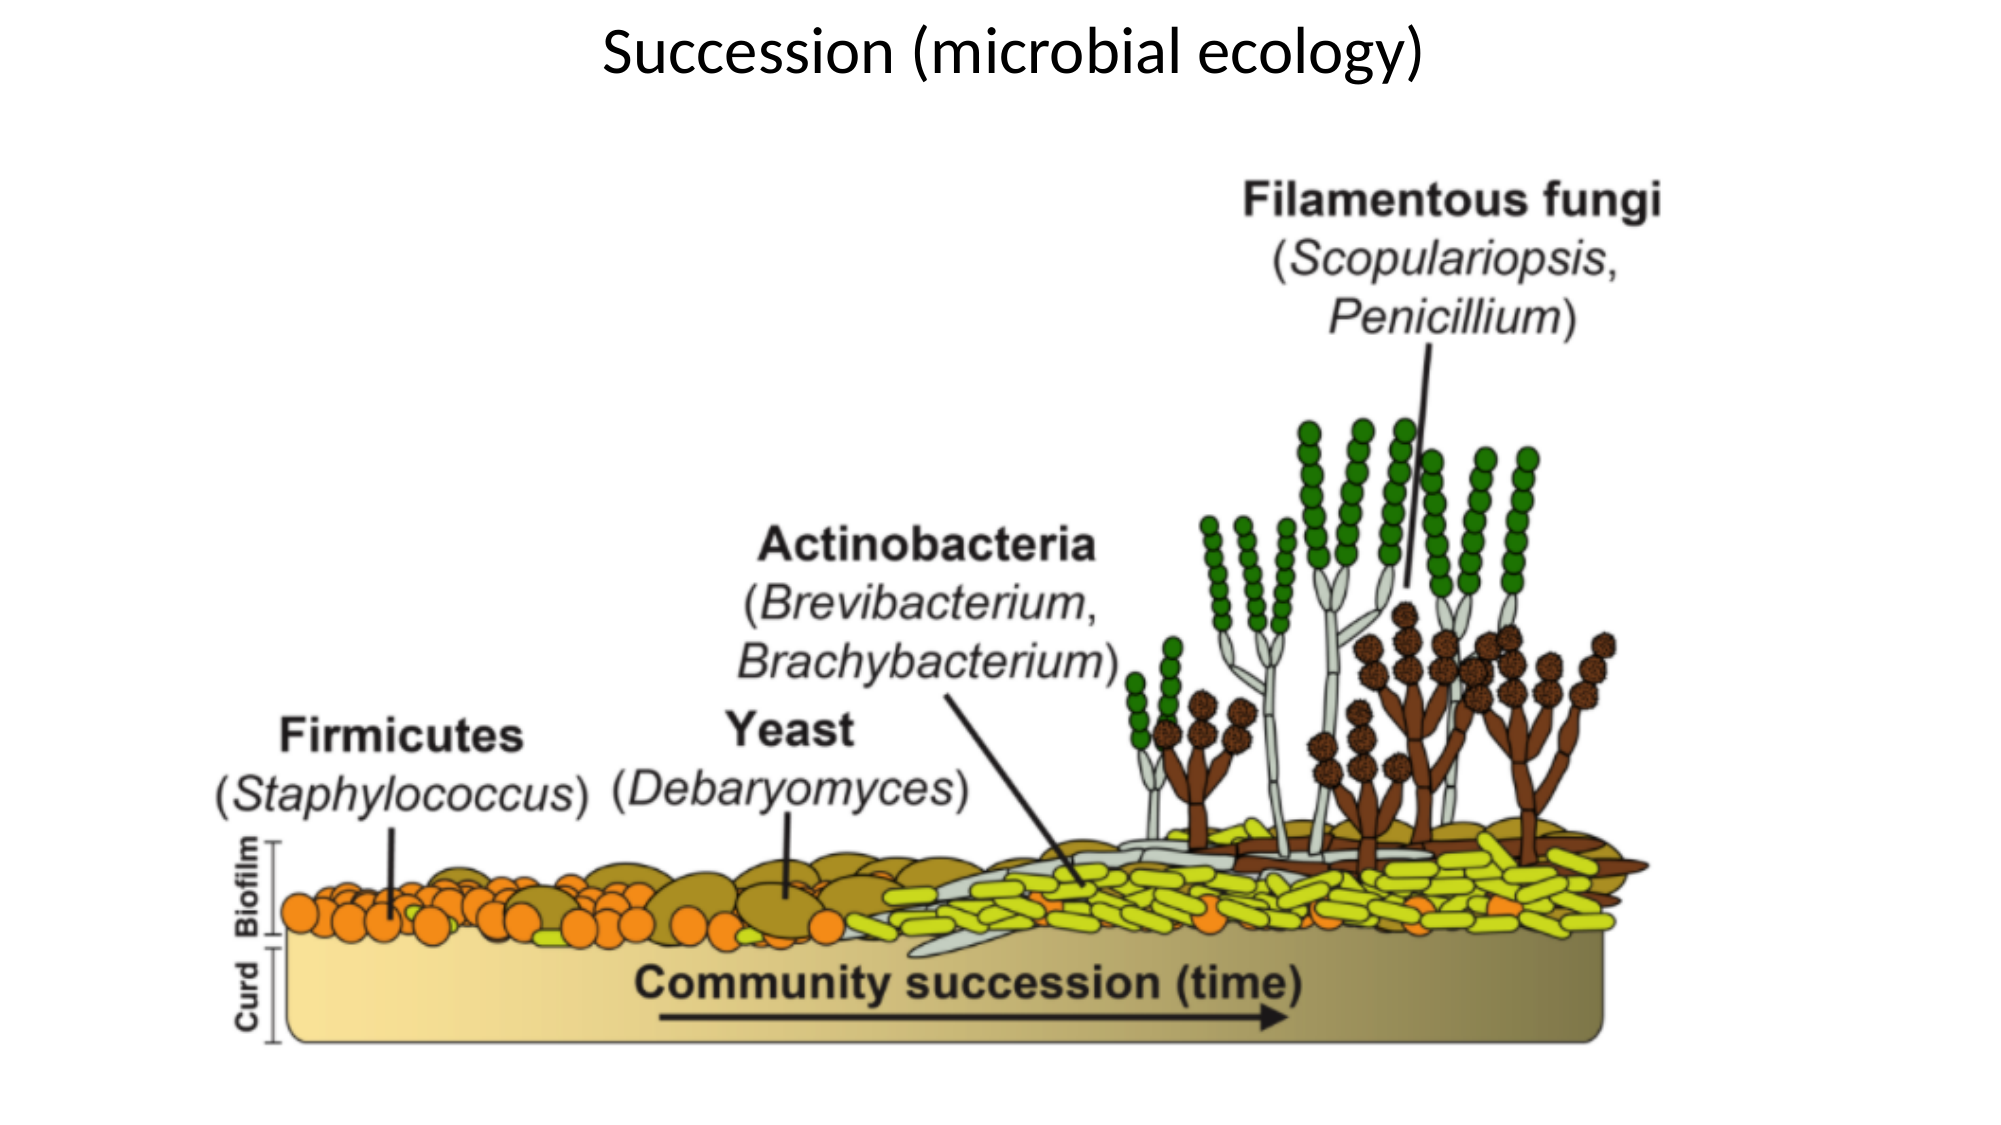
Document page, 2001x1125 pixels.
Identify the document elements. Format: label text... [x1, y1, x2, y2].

picture [133, 119, 1746, 1123]
text_box Succession (microbial ecology) [588, 0, 1442, 95]
